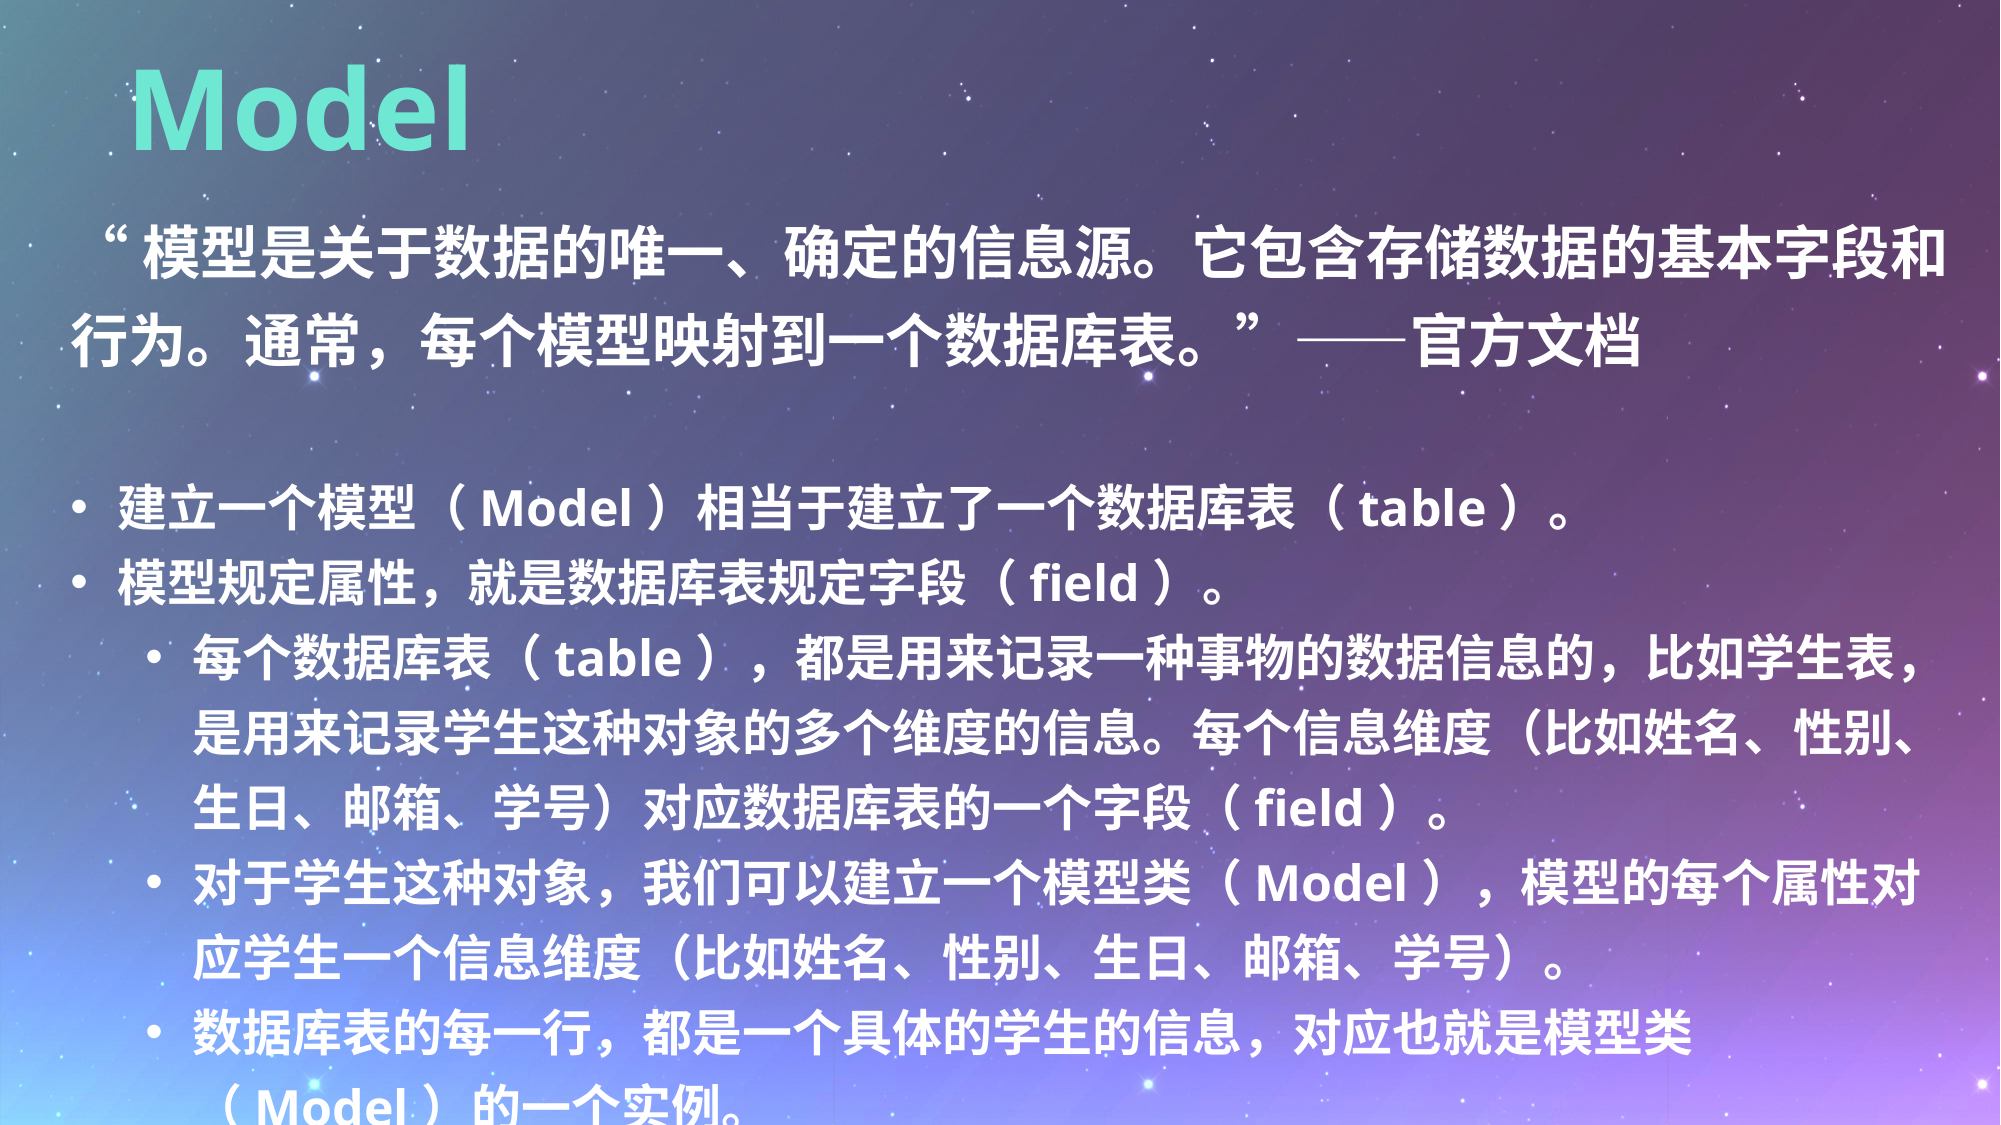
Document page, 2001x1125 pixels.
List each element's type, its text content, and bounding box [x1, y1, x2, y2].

picture [0, 0, 2000, 1125]
text_box Model [82, 30, 1092, 181]
text_box “模型是关于数据的唯一、确定的信息源。它包含存储数据的基本字段和行为。通常，每个模型映射到一个数据库表。”——官方文档 建立一个模型（Model）相当于建立了一个数据库表（table）。 模型规定属性，就是数据库表规定字段（field）。 每个数据库表（table），都是用来记录一种事物的数据信息的，比如学生表，是用来记录学生这种对象的多个维度的信息。每个信息维度（比如姓名、性别、生日、邮箱、学号）对应数据库表的一个字段（field）。 对于学生这种对象，我们可以建立一个模型类（Model），模型的每个属性对应学生一个信息维度（比如姓名、性别、生日、邮箱、学号）。 数据库表的每一行，都是一个具体的学生的信息，对应也就是模型类（Model）的一个实例。 [55, 191, 1984, 1125]
